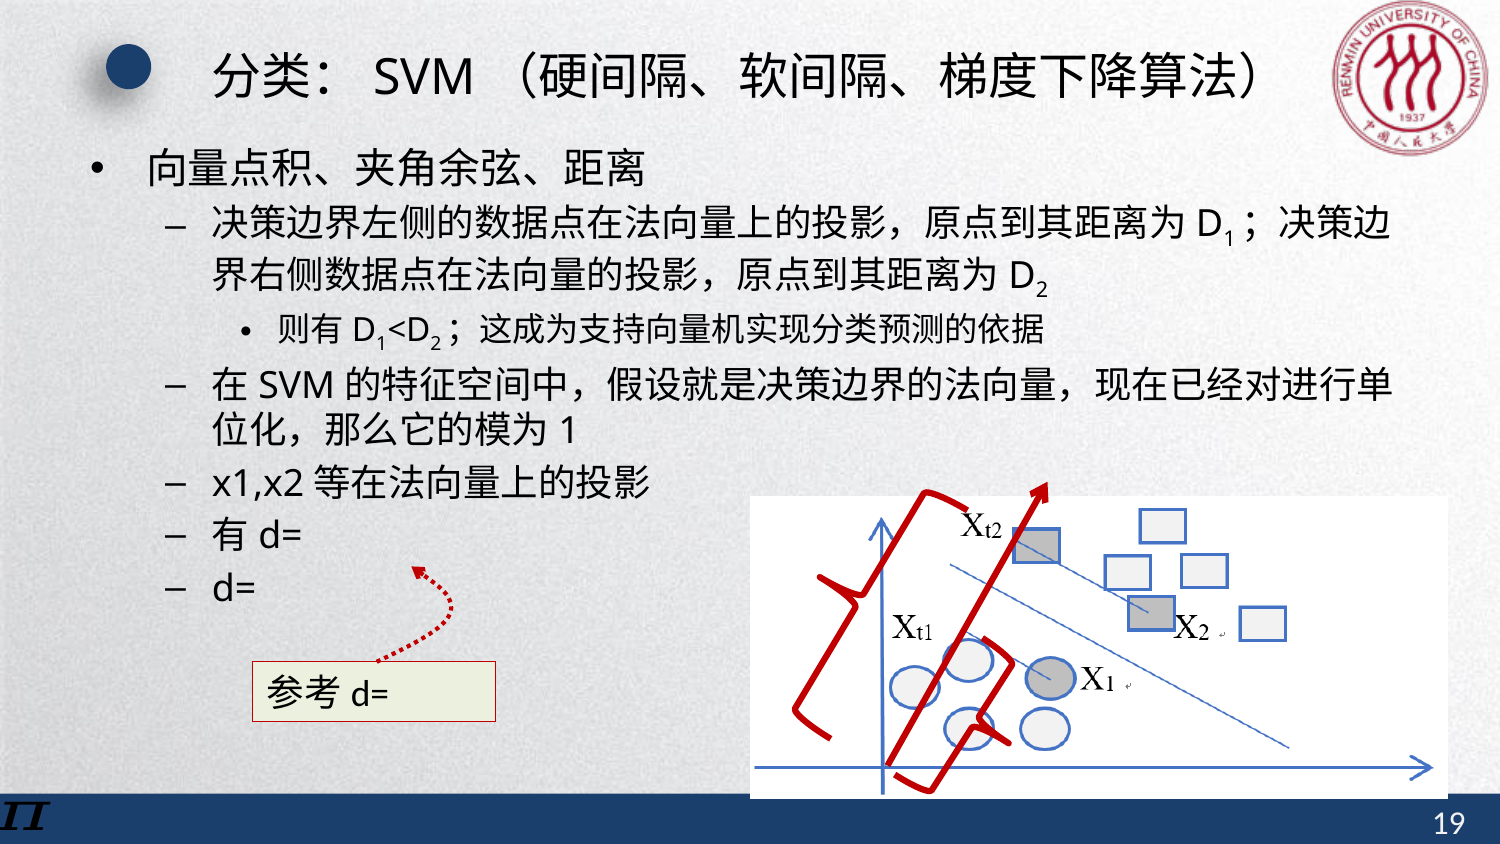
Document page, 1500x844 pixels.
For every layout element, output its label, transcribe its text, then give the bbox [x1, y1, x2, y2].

text_box [375, 566, 454, 664]
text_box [887, 481, 1048, 766]
title 分类：SVM（硬间隔、软间隔、梯度下降算法） [75, 33, 1425, 116]
picture [0, 0, 1500, 800]
